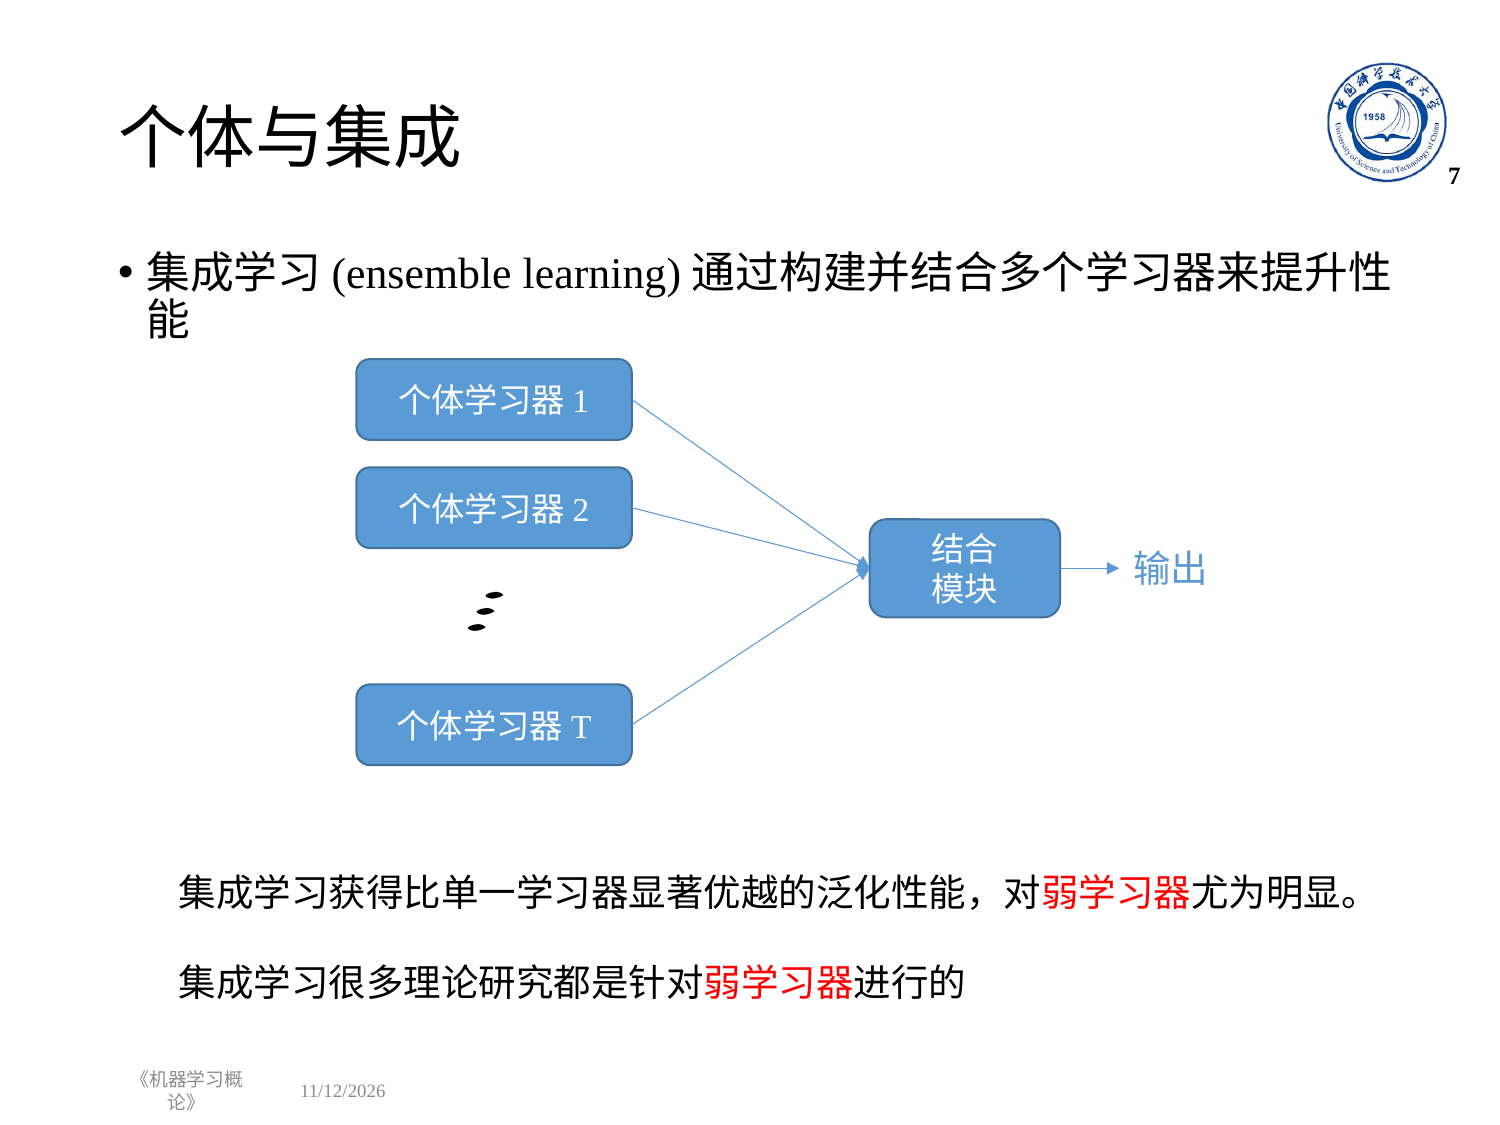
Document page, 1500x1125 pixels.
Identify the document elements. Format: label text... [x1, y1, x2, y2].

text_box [631, 507, 870, 568]
title 个体与集成 [103, 59, 1397, 221]
slide_number 7 [1372, 144, 1476, 205]
text_box 结合 模块 [870, 518, 1062, 619]
text_box 集成学习获得比单一学习器显著优越的泛化性能，对弱学习器尤为明显。 集成学习很多理论研究都是针对弱学习器进行的 [163, 861, 1462, 1011]
picture [1397, 59, 1450, 144]
list 集成学习(ensemble learning)通过构建并结合多个学习器来提升性能 [103, 243, 1449, 1053]
footer 《机器学习概论》 [104, 1068, 270, 1113]
text_box 个体学习器1 [355, 358, 633, 441]
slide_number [285, 1068, 422, 1113]
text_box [631, 399, 870, 507]
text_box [631, 568, 870, 725]
text_box 个体学习器2 [355, 466, 631, 550]
text_box 个体学习器T [355, 683, 633, 767]
text_box 输出 [1118, 537, 1226, 598]
